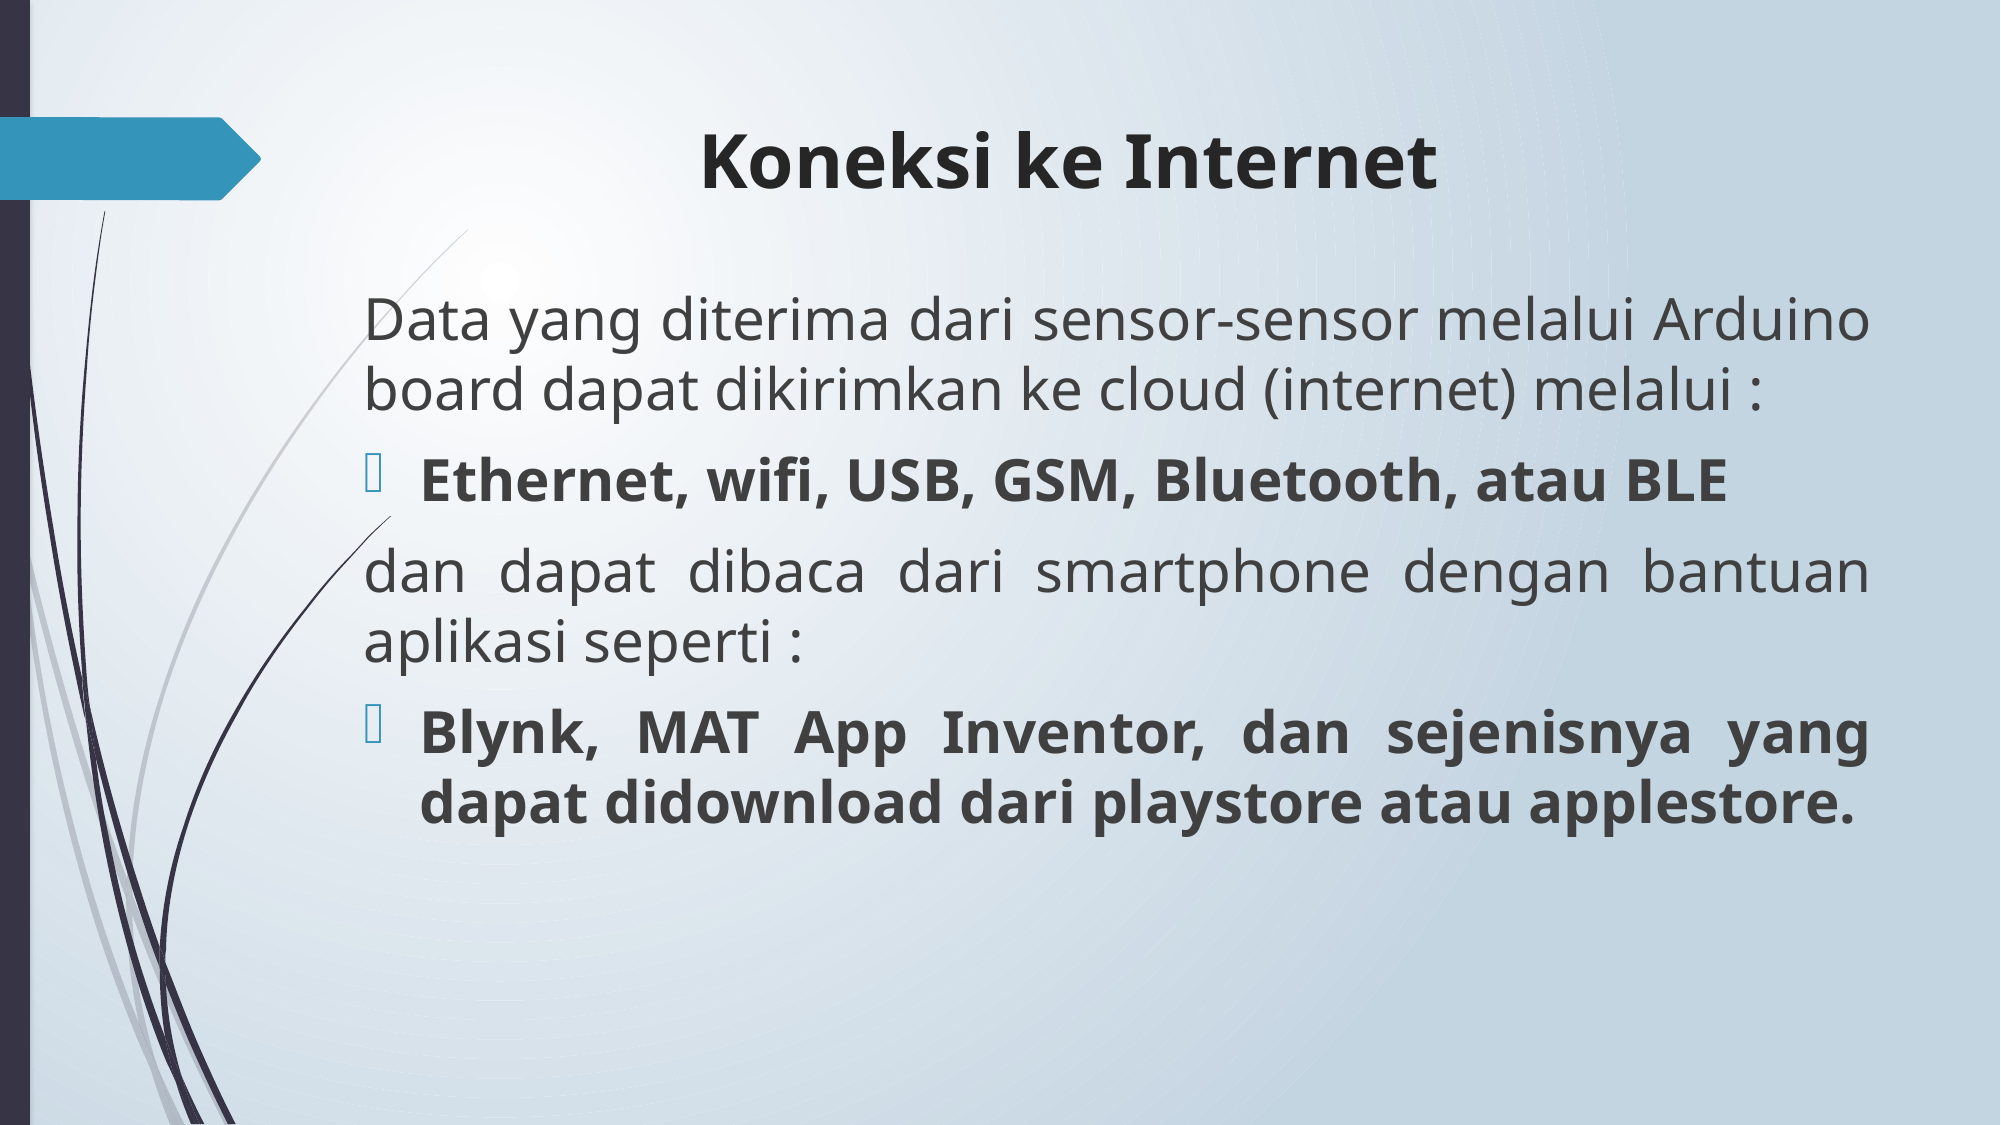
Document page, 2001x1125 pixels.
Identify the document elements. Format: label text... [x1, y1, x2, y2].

title Koneksi ke Internet [337, 106, 1800, 317]
list Data yang diterima dari sensor-sensor melalui Arduino board dapat dikirimkan ke cloud (internet) melalui : Ethernet, wifi, USB, GSM, Bluetooth, atau BLE dan dapat dibaca dari smartphone dengan bantuan aplikasi seperti : Blynk, MAT App Inventor, dan sejenisnya yang dapat didownload dari playstore atau applestore. [348, 275, 1888, 1006]
